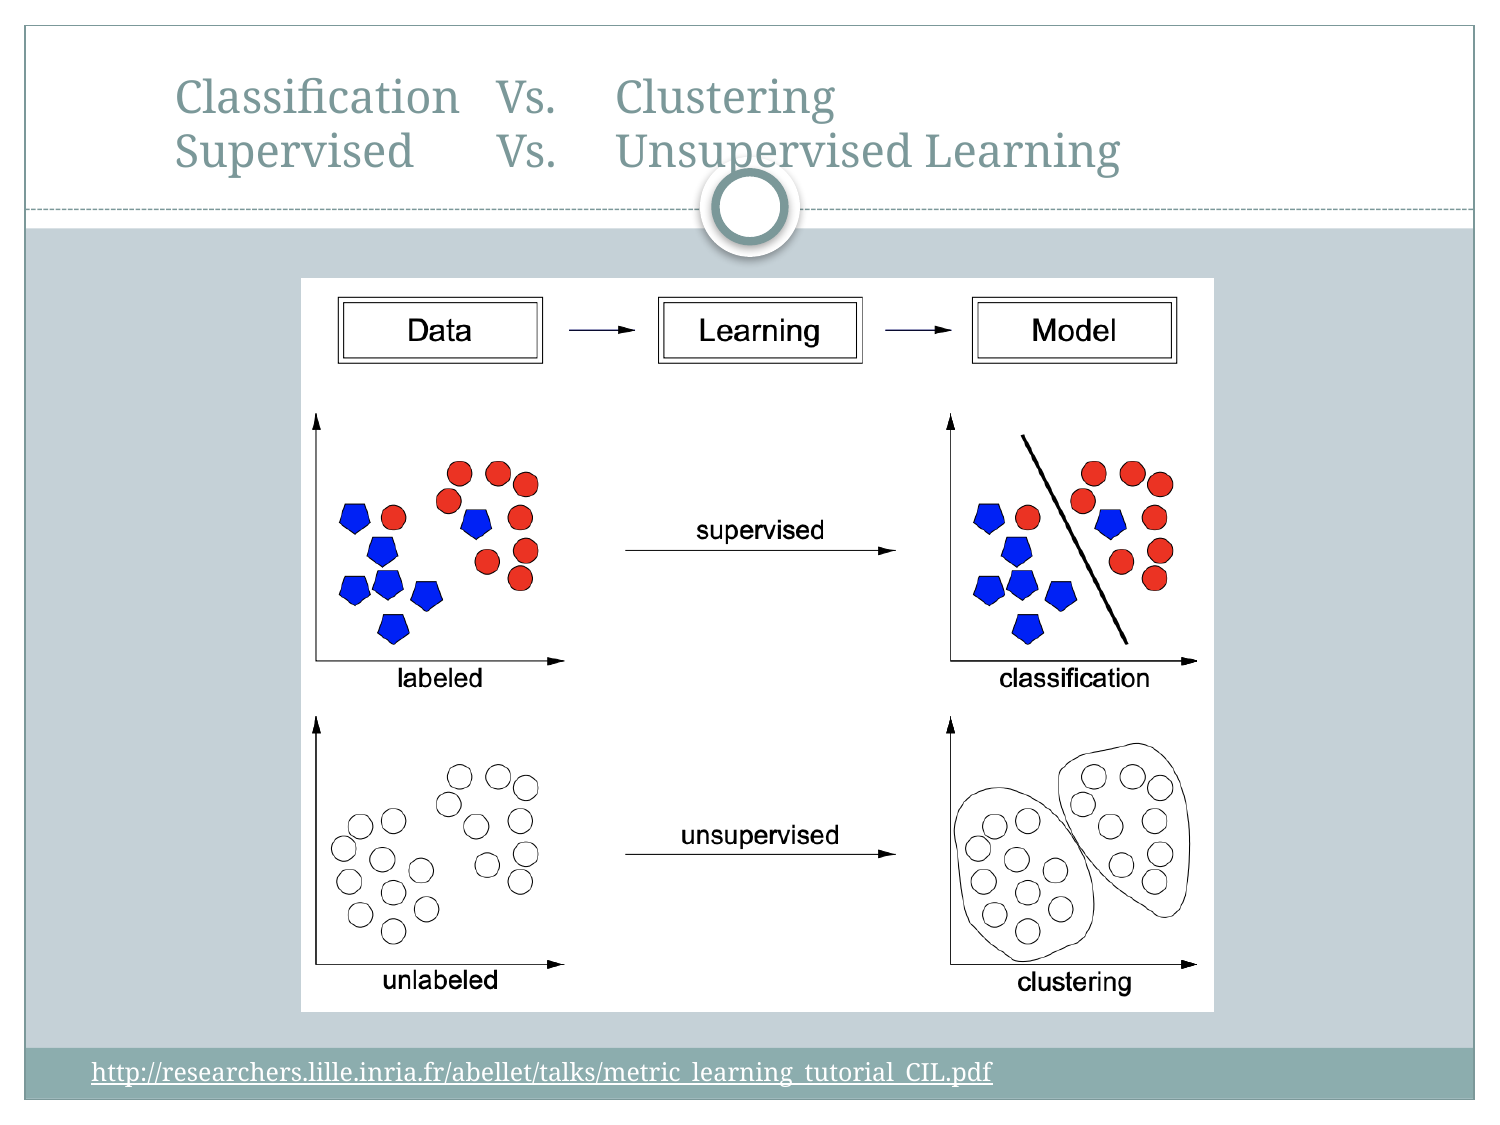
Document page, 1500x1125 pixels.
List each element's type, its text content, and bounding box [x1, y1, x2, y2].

picture [300, 278, 1214, 1012]
footer [50, 1051, 638, 1112]
text_box http://researchers.lille.inria.fr/abellet/talks/metric_learning_tutorial_CIL.pdf [76, 1048, 1451, 1098]
title Classification Vs. Clustering Supervised Vs. Unsupervised Learning [159, 60, 1451, 185]
